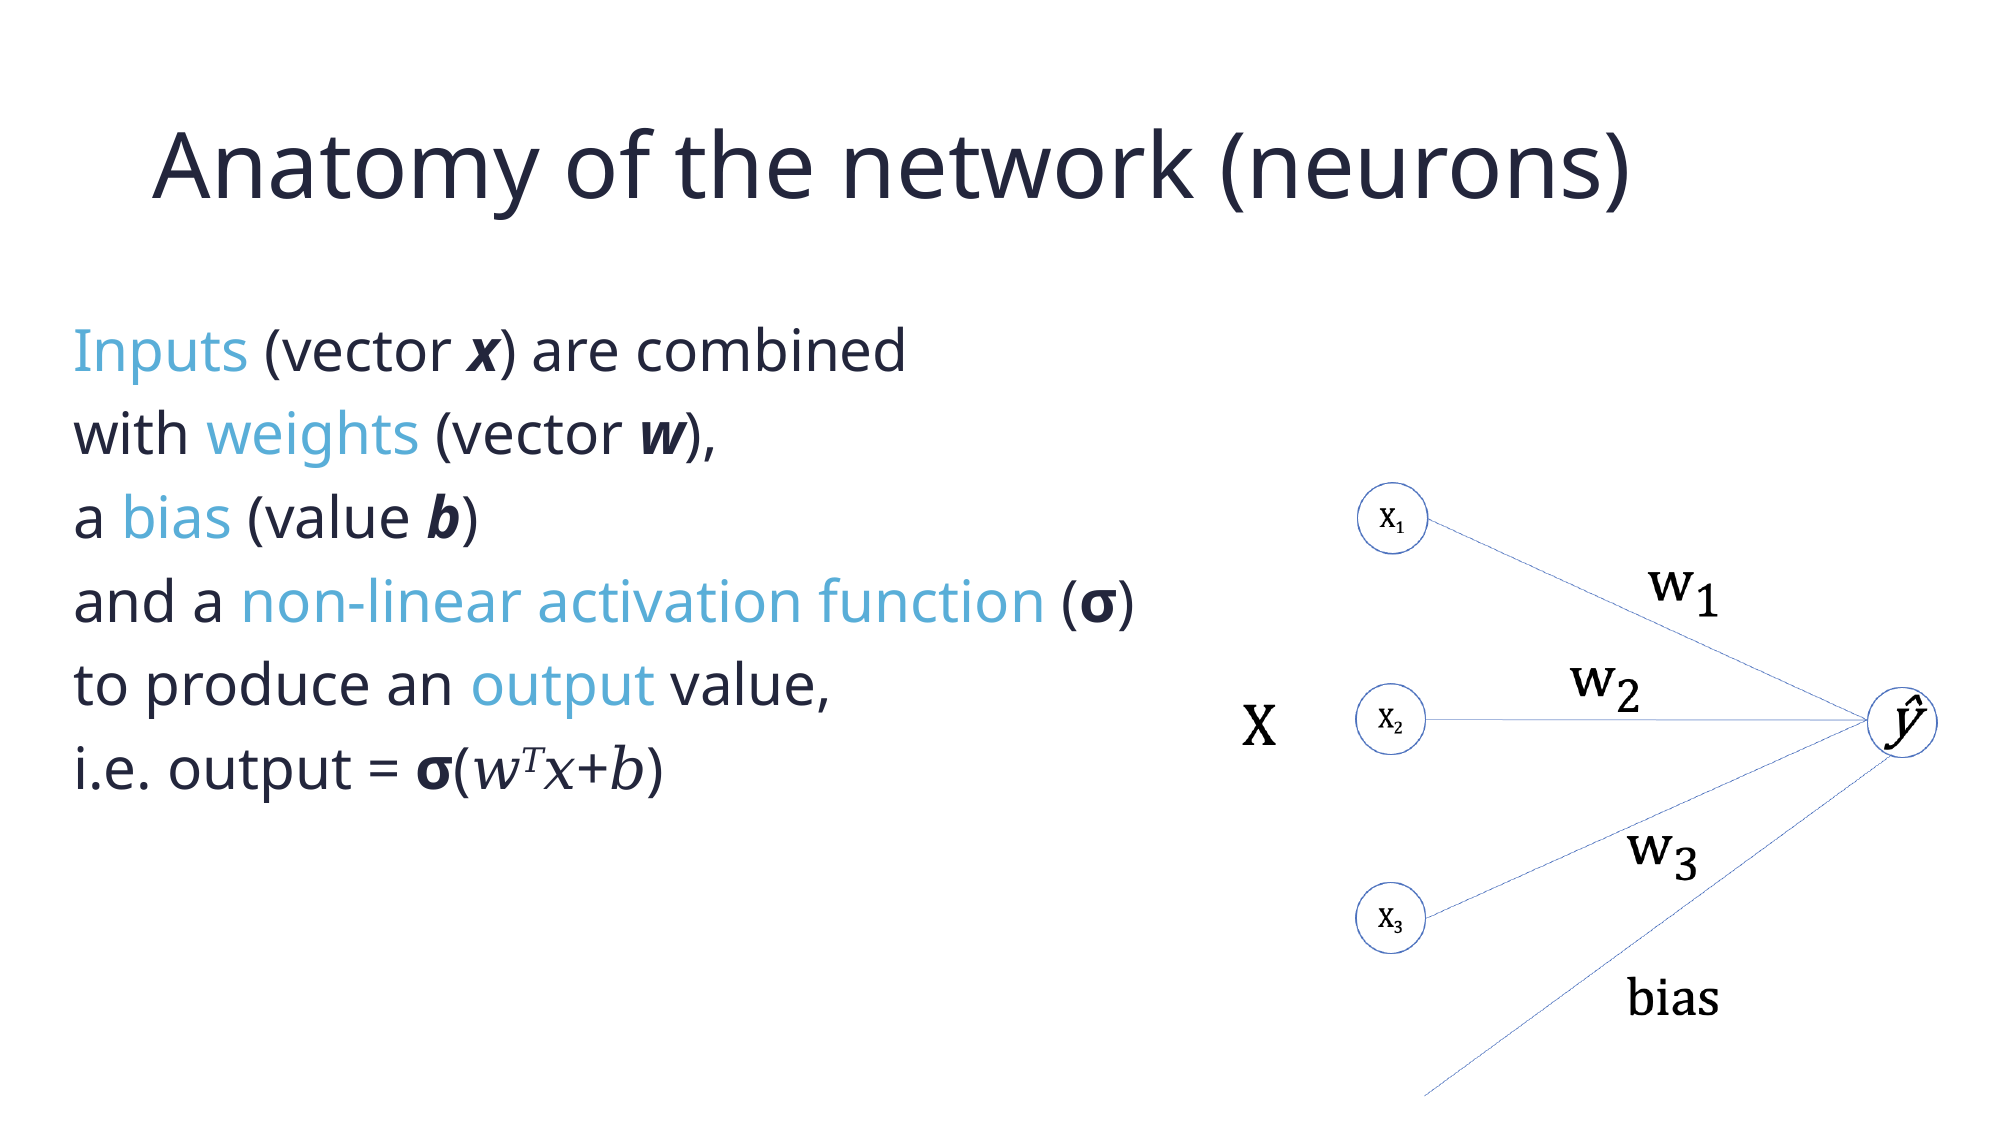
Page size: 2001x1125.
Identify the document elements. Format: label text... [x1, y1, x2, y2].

list Inputs (vector x) are combined with weights (vector w), a bias (value b) and a non-linear activation function (σ) to produce an output value, i.e. output = σ(𝑤𝑇𝑥+𝑏) [58, 313, 1784, 1028]
picture [1205, 450, 1985, 1116]
title Anatomy of the network (neurons) [137, 59, 1863, 278]
